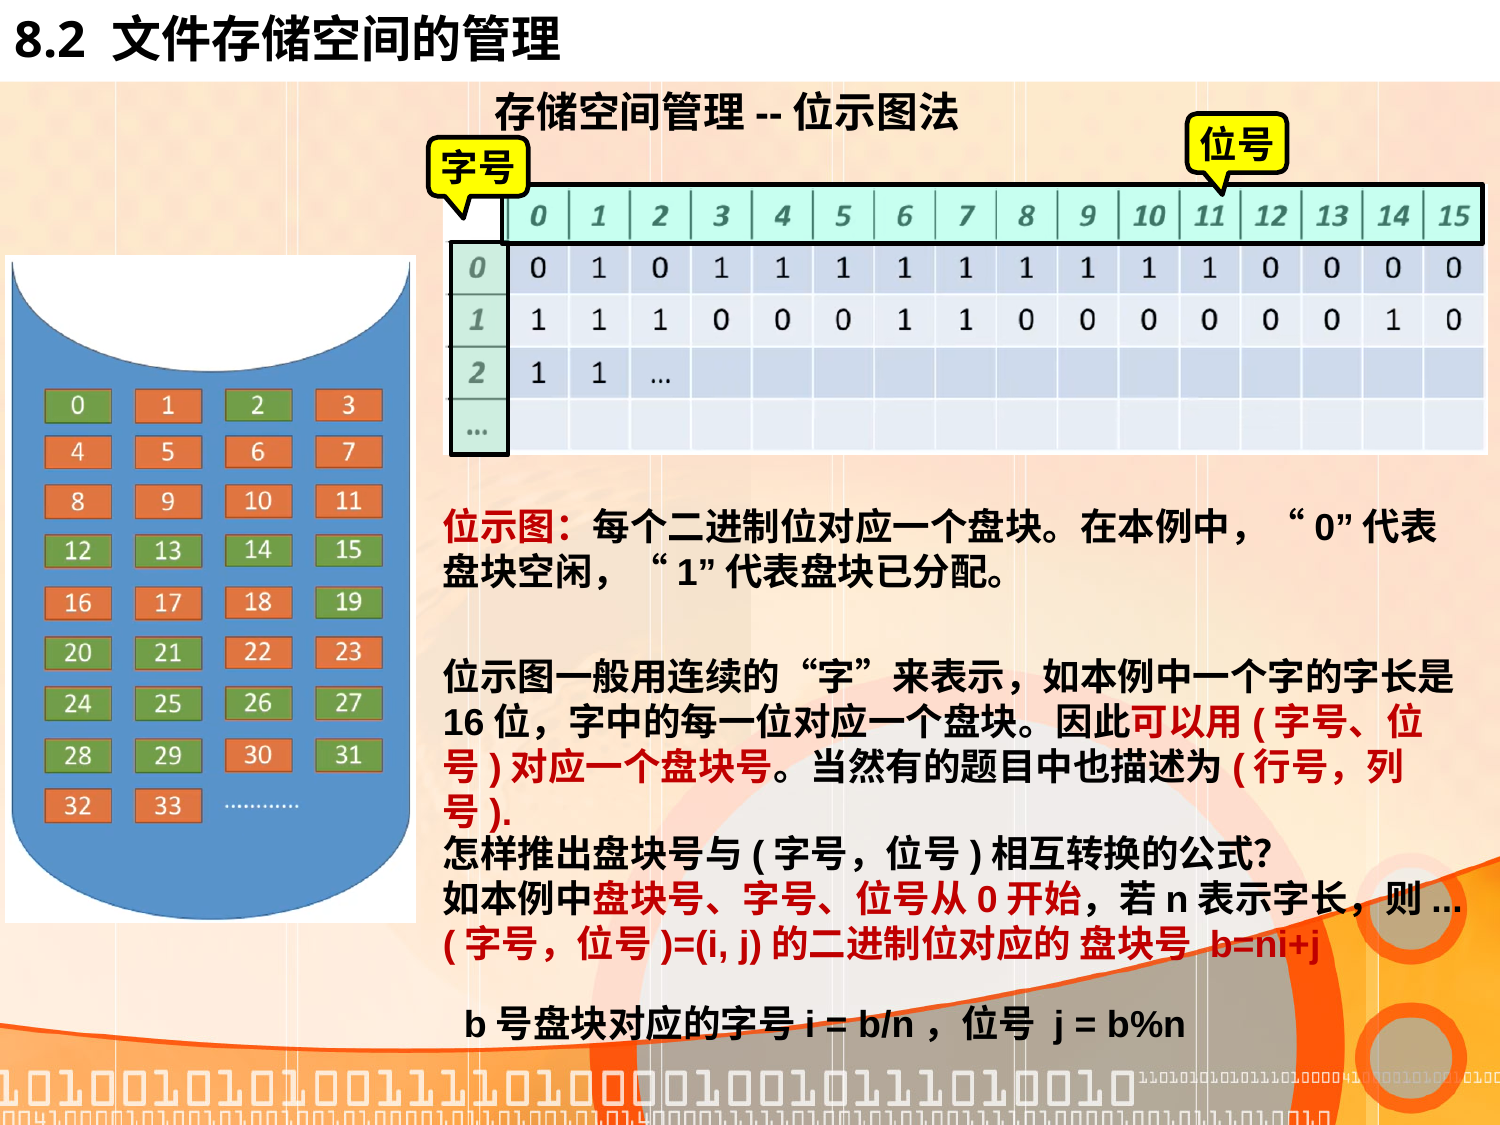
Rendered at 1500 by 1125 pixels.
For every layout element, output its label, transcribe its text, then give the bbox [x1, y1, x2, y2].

text_box 怎样推出盘块号与(字号，位号)相互转换的公式？ 如本例中盘块号、字号、位号从0开始，若n表示字长，则... (字号，位号)=(i, j)的二进制位对应的 盘块号 b=ni+j [428, 822, 1493, 973]
text_box 位示图：每个二进制位对应一个盘块。在本例中，“0”代表盘块空闲，“1”代表盘块已分配。 [428, 495, 1486, 601]
text_box 位号 [1187, 113, 1288, 182]
text_box 字号 [428, 137, 529, 197]
text_box 位示图一般用连续的“字”来表示，如本例中一个字的字长是16位，字中的每一位对应一个盘块。因此可以用(字号、位号)对应一个盘块号。当然有的题目中也描述为(行号，列号). [428, 645, 1479, 822]
title 8.2 文件存储空间的管理 [0, 0, 1500, 76]
text_box 存储空间管理--位示图法 [450, 78, 1004, 143]
text_box b号盘块对应的字号i = b/n，位号 j = b%n [449, 992, 1459, 1053]
picture [0, 82, 1500, 1125]
